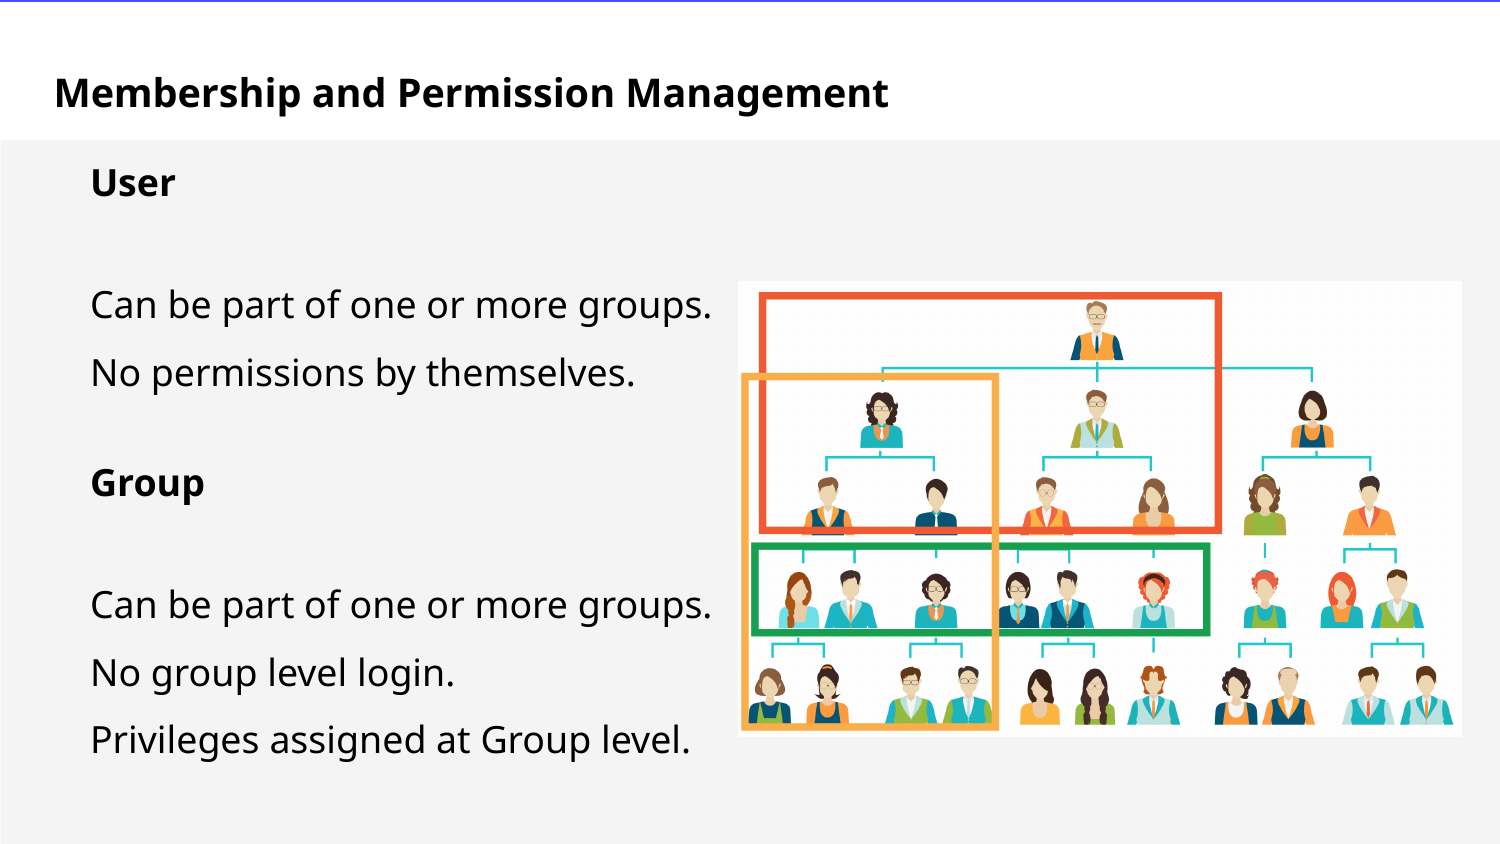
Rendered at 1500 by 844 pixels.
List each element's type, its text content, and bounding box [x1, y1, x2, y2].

title Membership and Permission Management [38, 38, 1462, 144]
list User Can be part of one or more groups. No permissions by themselves. Group Can be part of one or more groups. No group level login. Privileges assigned at Group level. [75, 143, 1425, 737]
picture [738, 281, 1462, 738]
